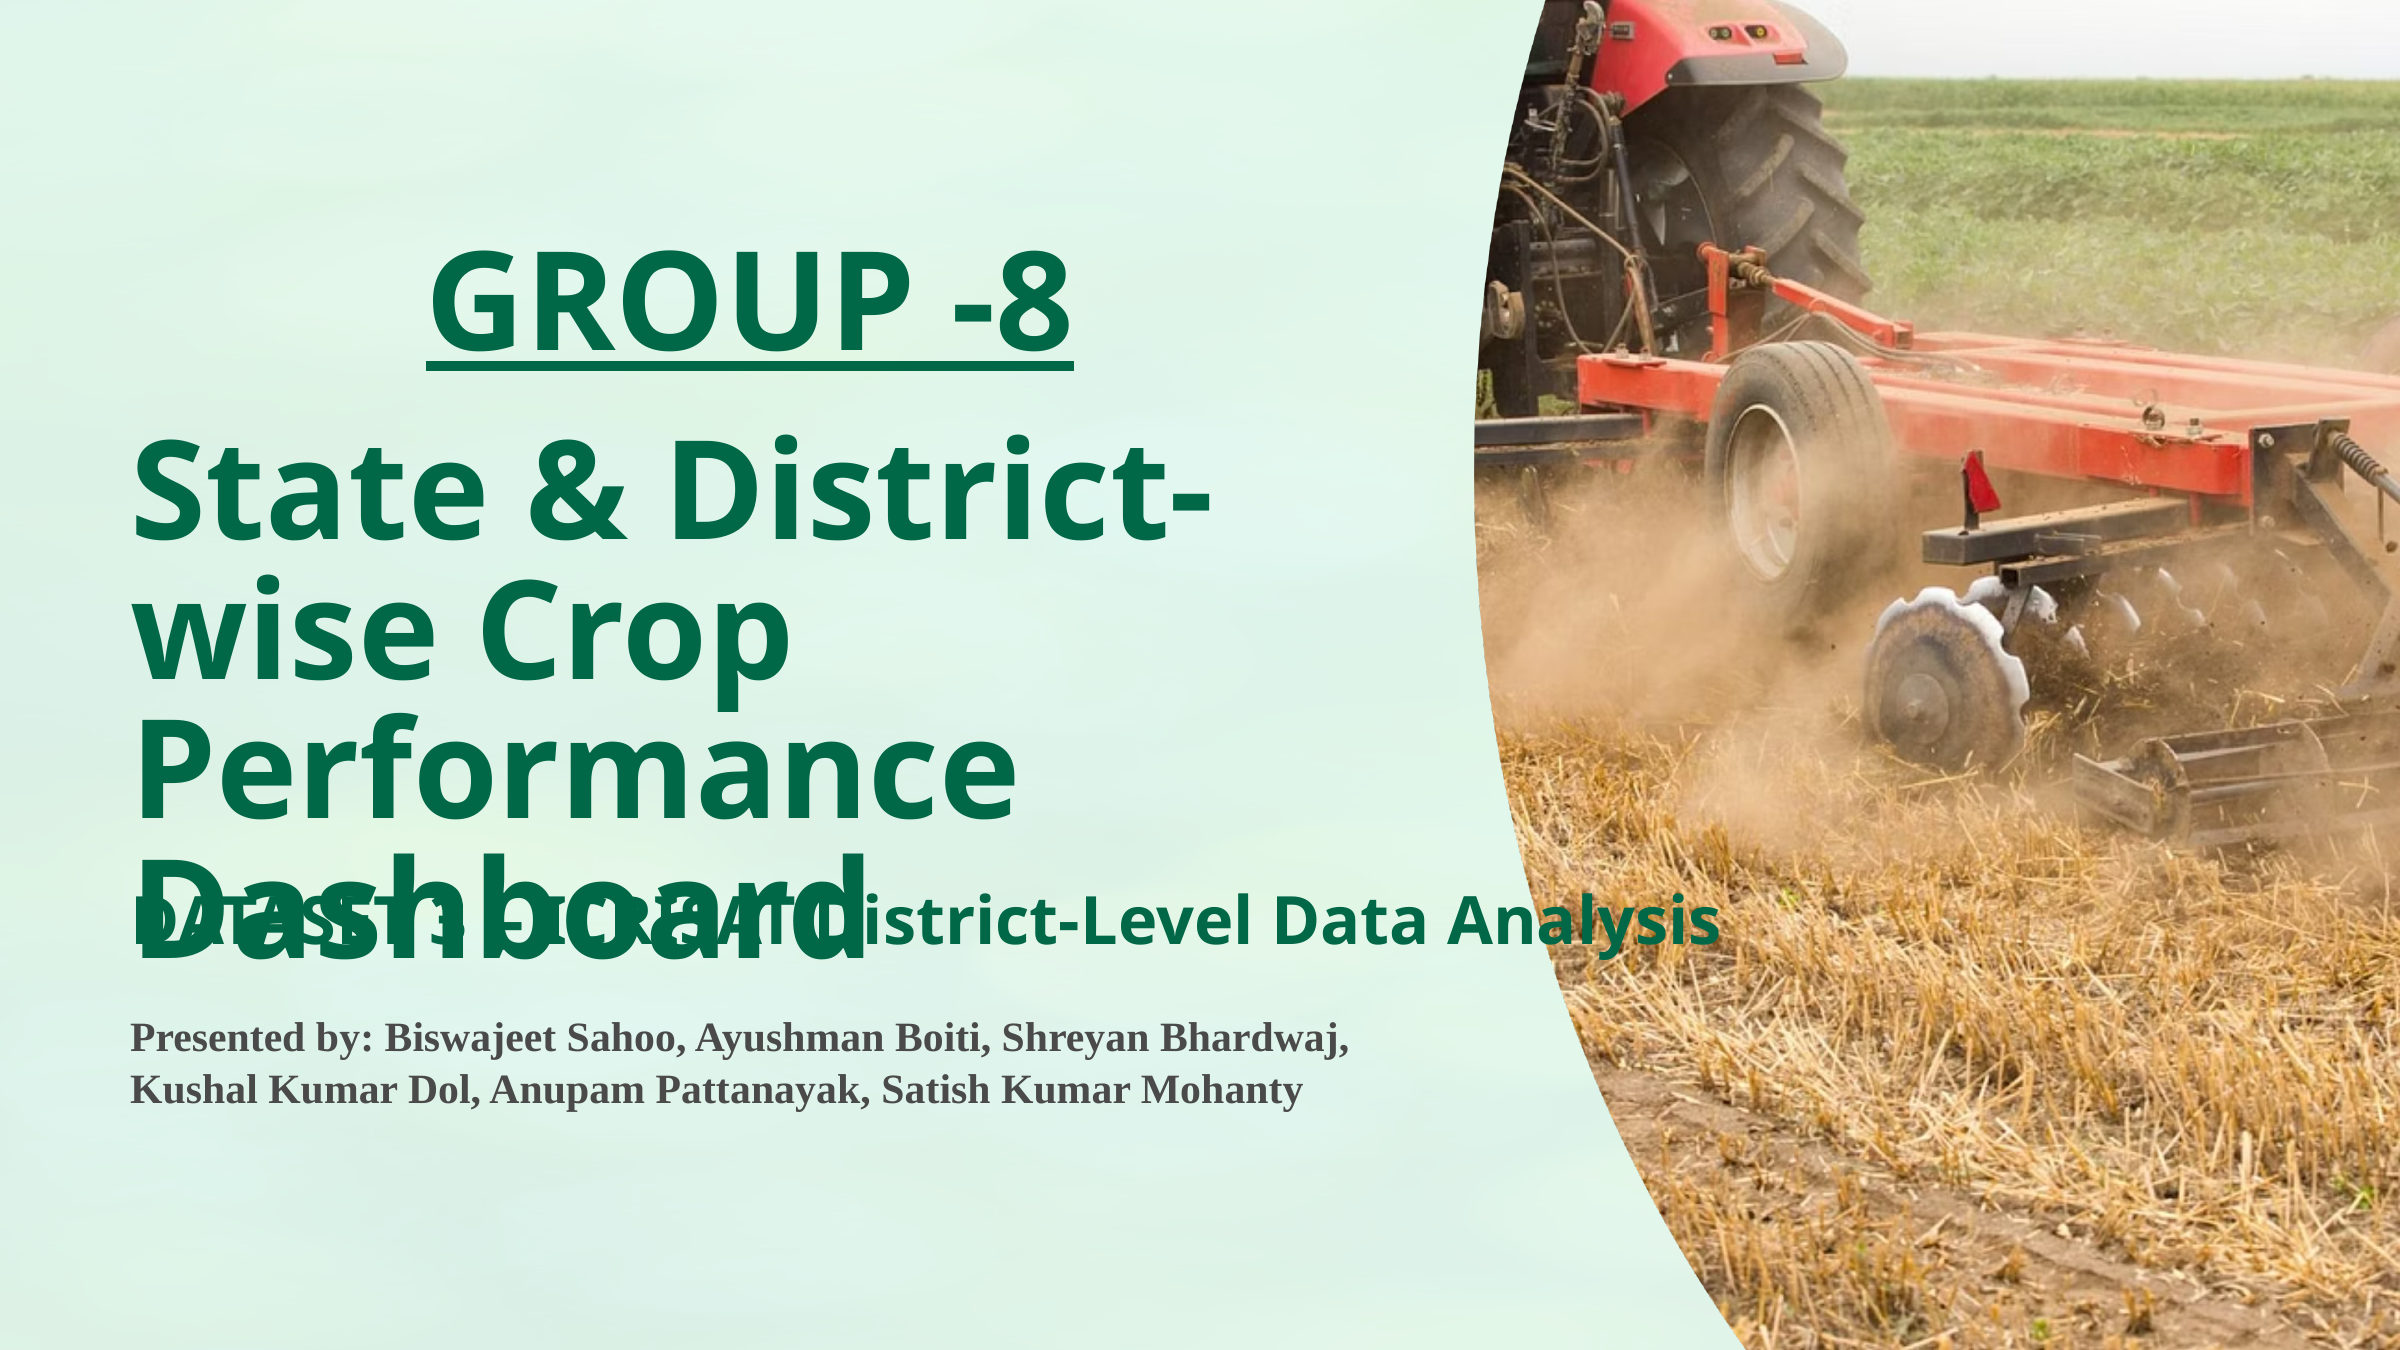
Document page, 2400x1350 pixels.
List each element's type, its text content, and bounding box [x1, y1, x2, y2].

picture [1454, 0, 2400, 1350]
text_box DATASET 3 - ICRISAT District-Level Data Analysis [130, 897, 1357, 959]
text_box GROUP -8 [188, 238, 1312, 379]
text_box Presented by: Biswajeet Sahoo, Ayushman Boiti, Shreyan Bhardwaj, Kushal Kumar Dol, Anupam Pattanayak, Satish Kumar Mohanty [130, 1007, 1370, 1112]
text_box State & District-wise Crop Performance Dashboard [130, 427, 1370, 849]
